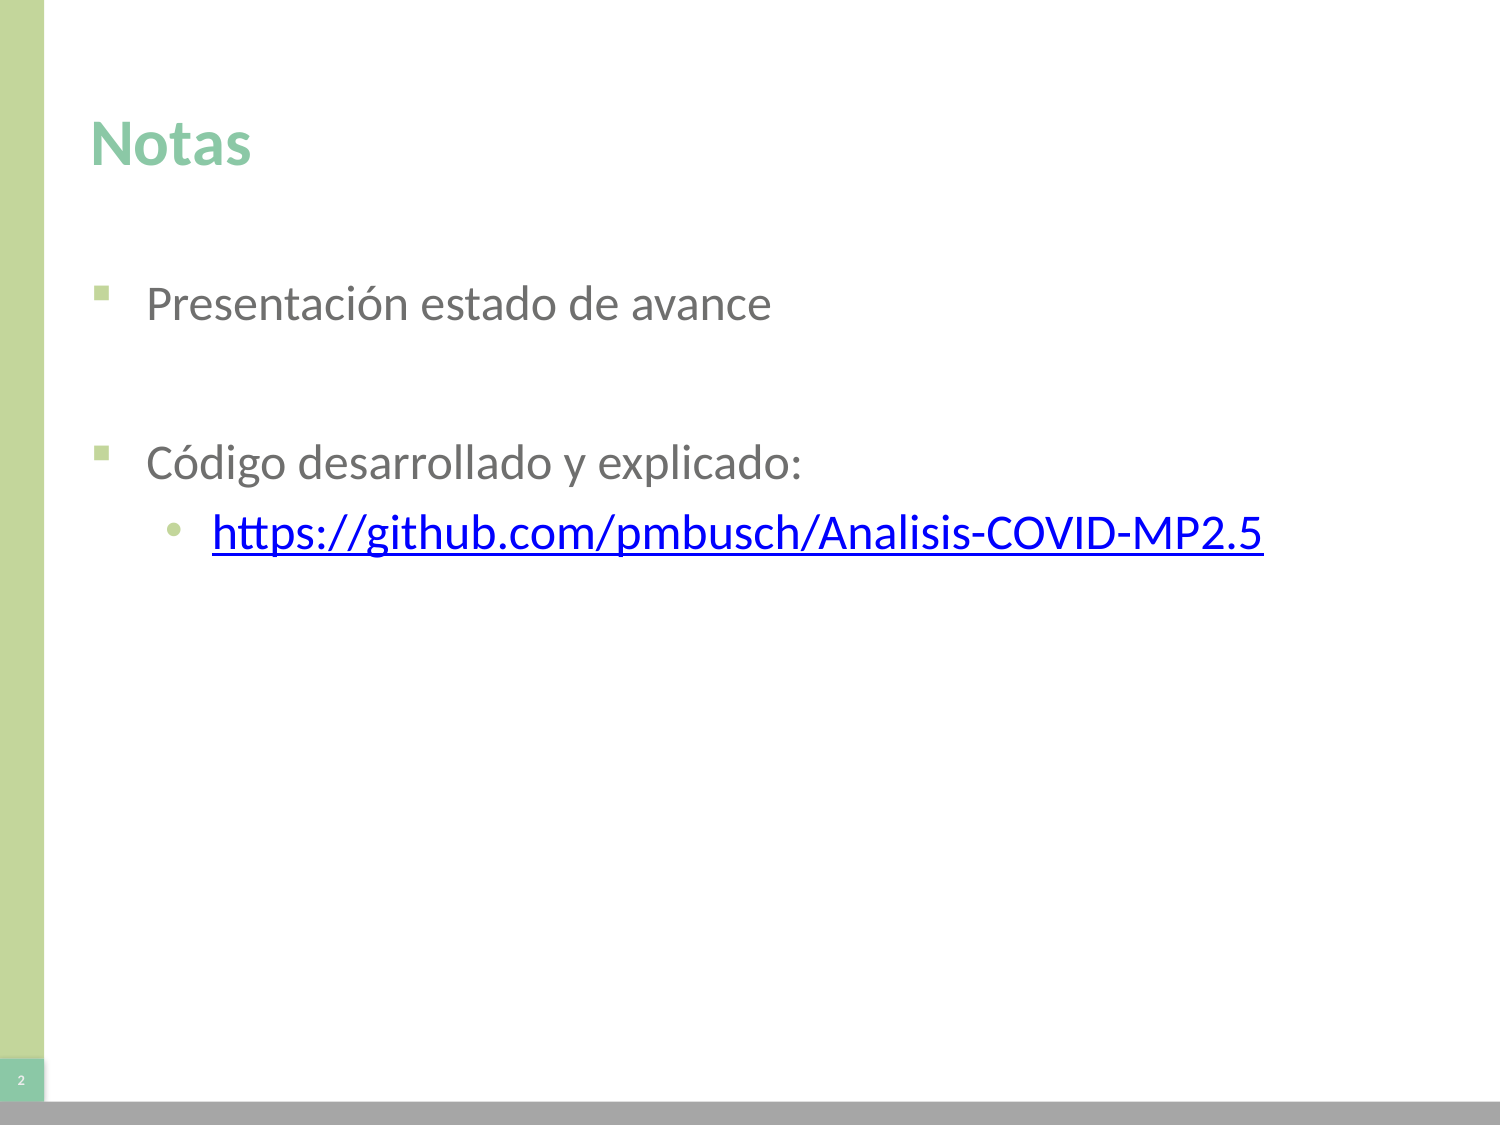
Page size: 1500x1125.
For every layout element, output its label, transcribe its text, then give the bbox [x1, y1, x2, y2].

title Notas [75, 45, 1425, 233]
list Presentación estado de avance Código desarrollado y explicado: https://github.com/pmbusch/Analisis-COVID-MP2.5 [75, 262, 1425, 1005]
